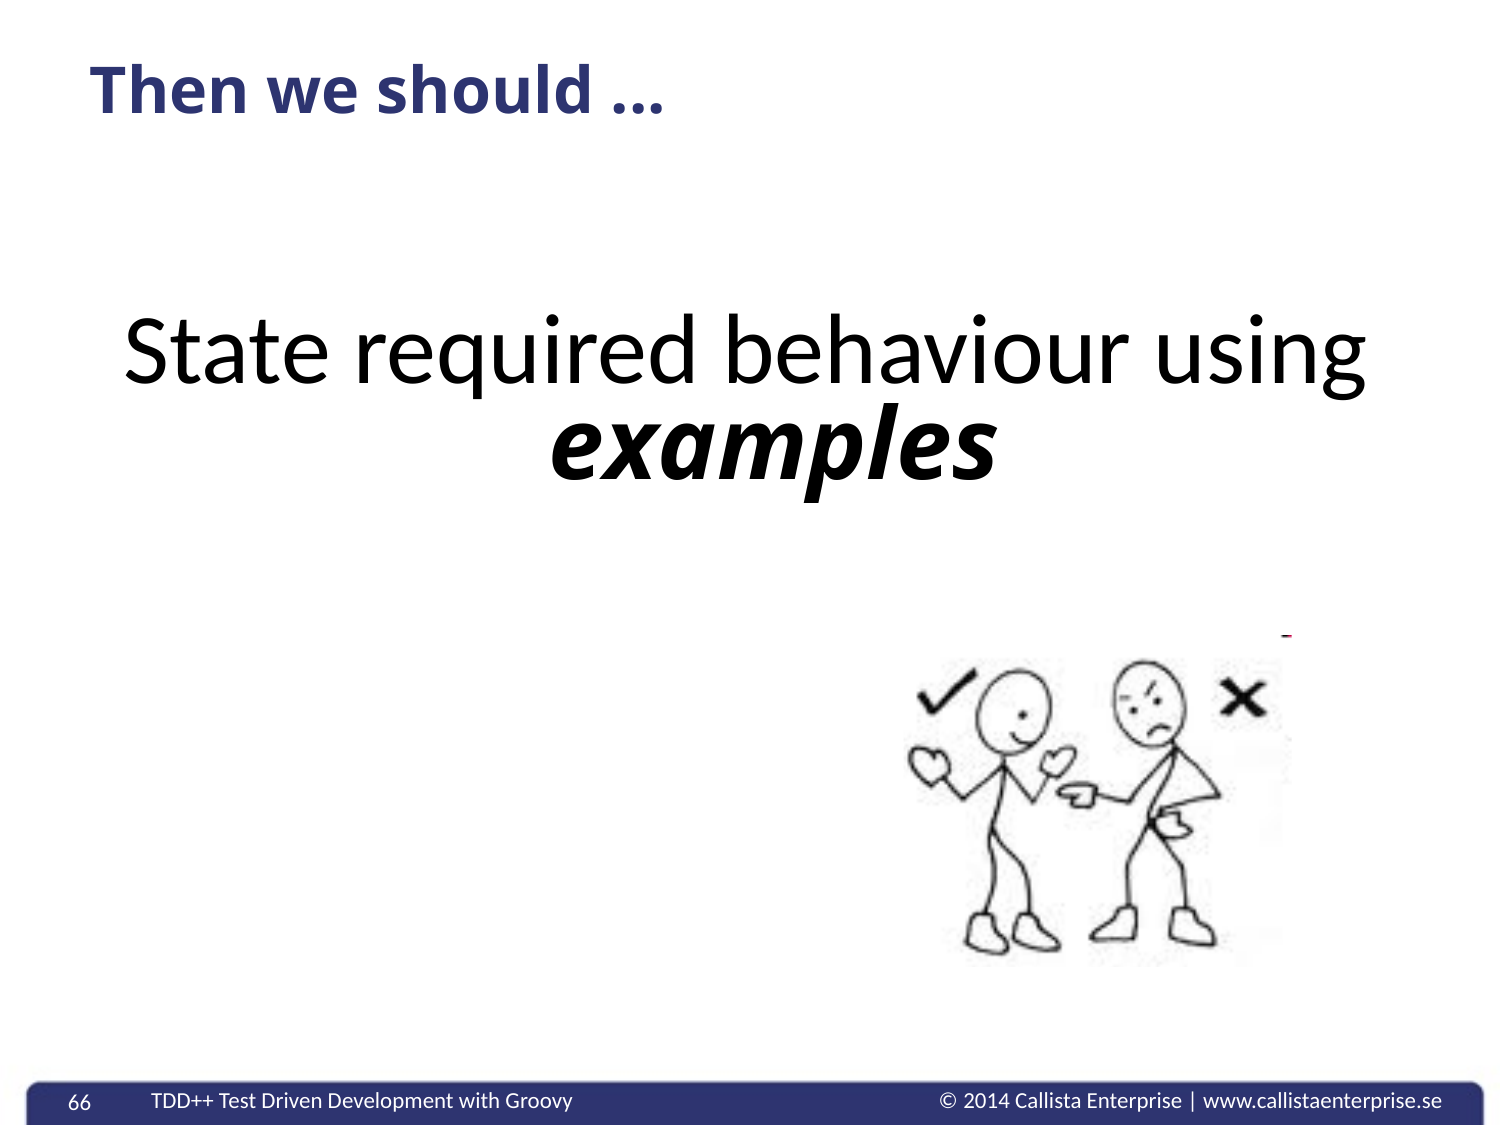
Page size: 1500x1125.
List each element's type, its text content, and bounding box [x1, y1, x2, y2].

title Then we should ... [74, 45, 1426, 303]
list State required behaviour using examples [41, 302, 1437, 605]
picture [0, 0, 1500, 1125]
